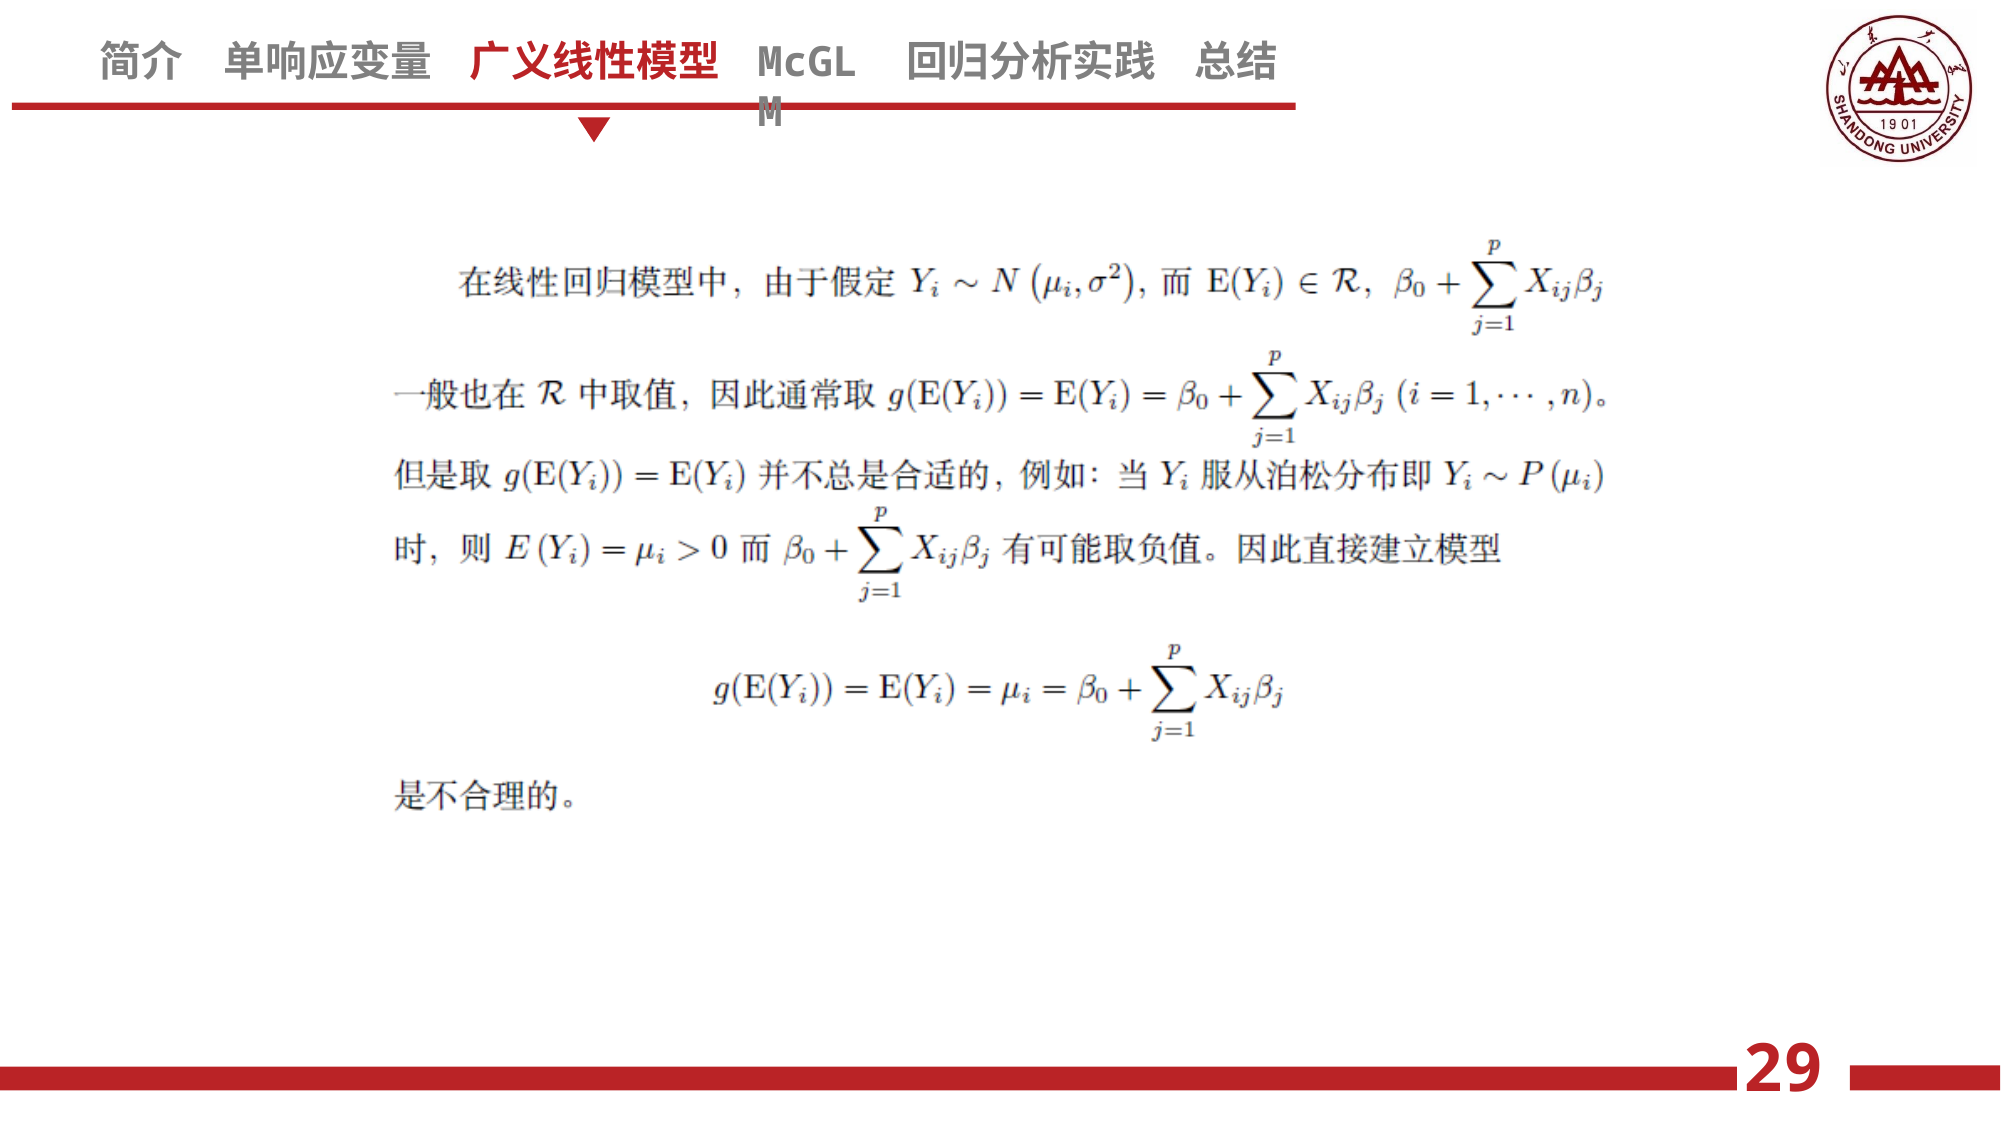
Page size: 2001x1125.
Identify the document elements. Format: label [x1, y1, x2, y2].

picture [392, 229, 1608, 814]
picture [1820, 9, 1977, 167]
